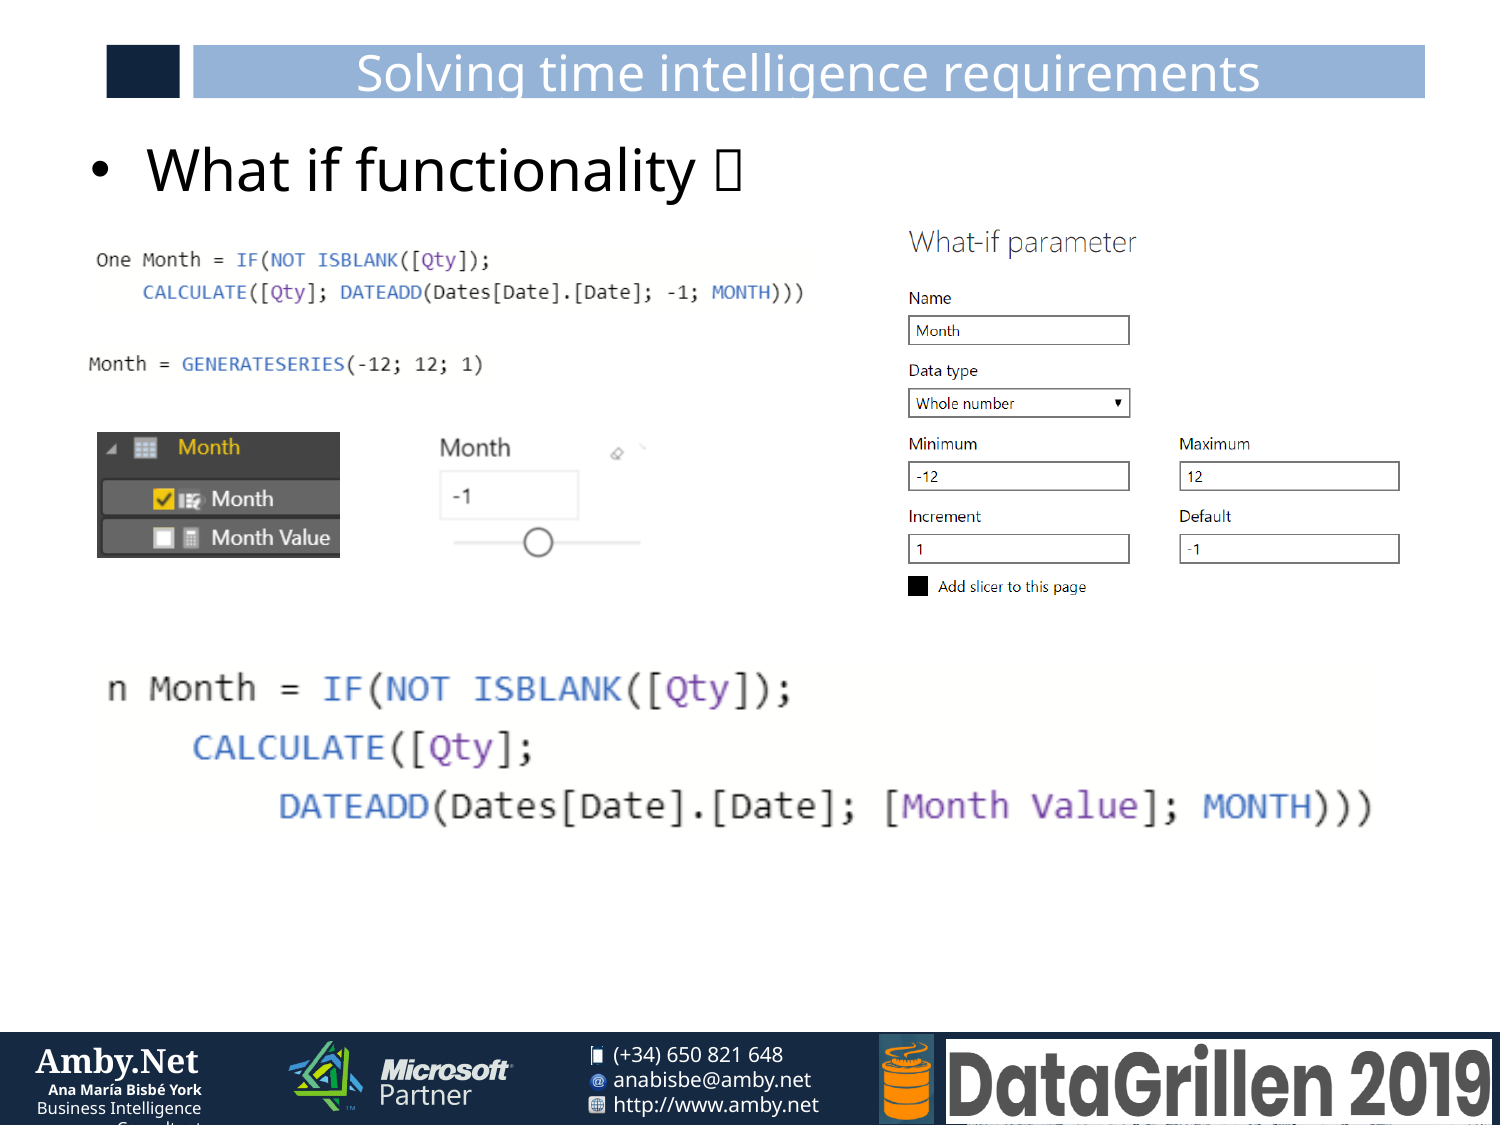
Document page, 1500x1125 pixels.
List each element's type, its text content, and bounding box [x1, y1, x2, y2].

picture [0, 1032, 1500, 1125]
picture [82, 348, 490, 385]
picture [430, 431, 646, 567]
picture [903, 225, 1402, 599]
list What if functionality  [75, 125, 1425, 1005]
title Solving time intelligence requirements [193, 45, 1425, 99]
picture [92, 245, 808, 312]
picture [96, 431, 341, 558]
picture [92, 661, 1379, 835]
